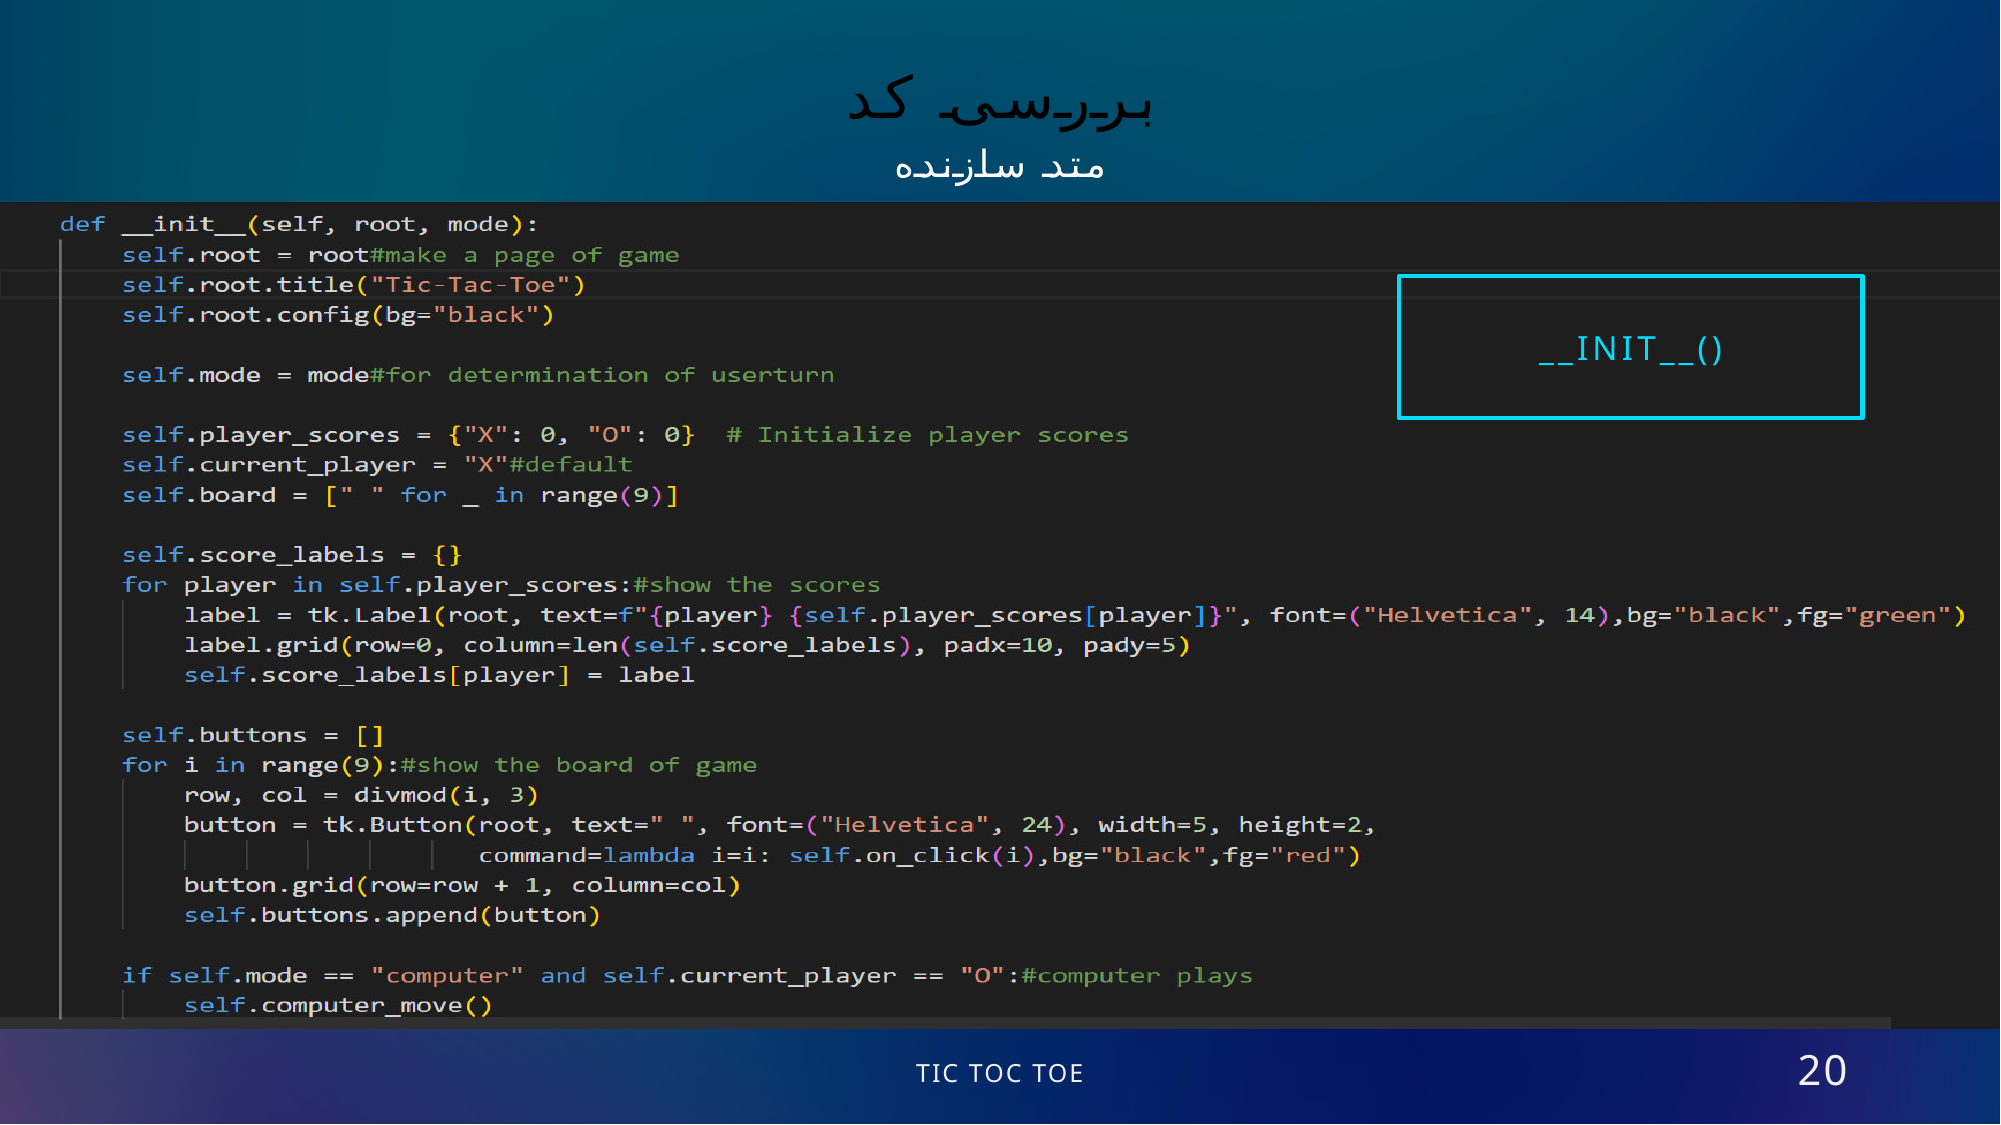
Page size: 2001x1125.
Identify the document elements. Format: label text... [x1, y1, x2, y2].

list متد سازنده [400, 137, 1600, 202]
picture [0, 0, 2000, 1125]
title بررسی کد [403, 35, 1600, 139]
slide_number 20 [1412, 1042, 1863, 1103]
footer Tic toc toe [662, 1042, 1338, 1103]
